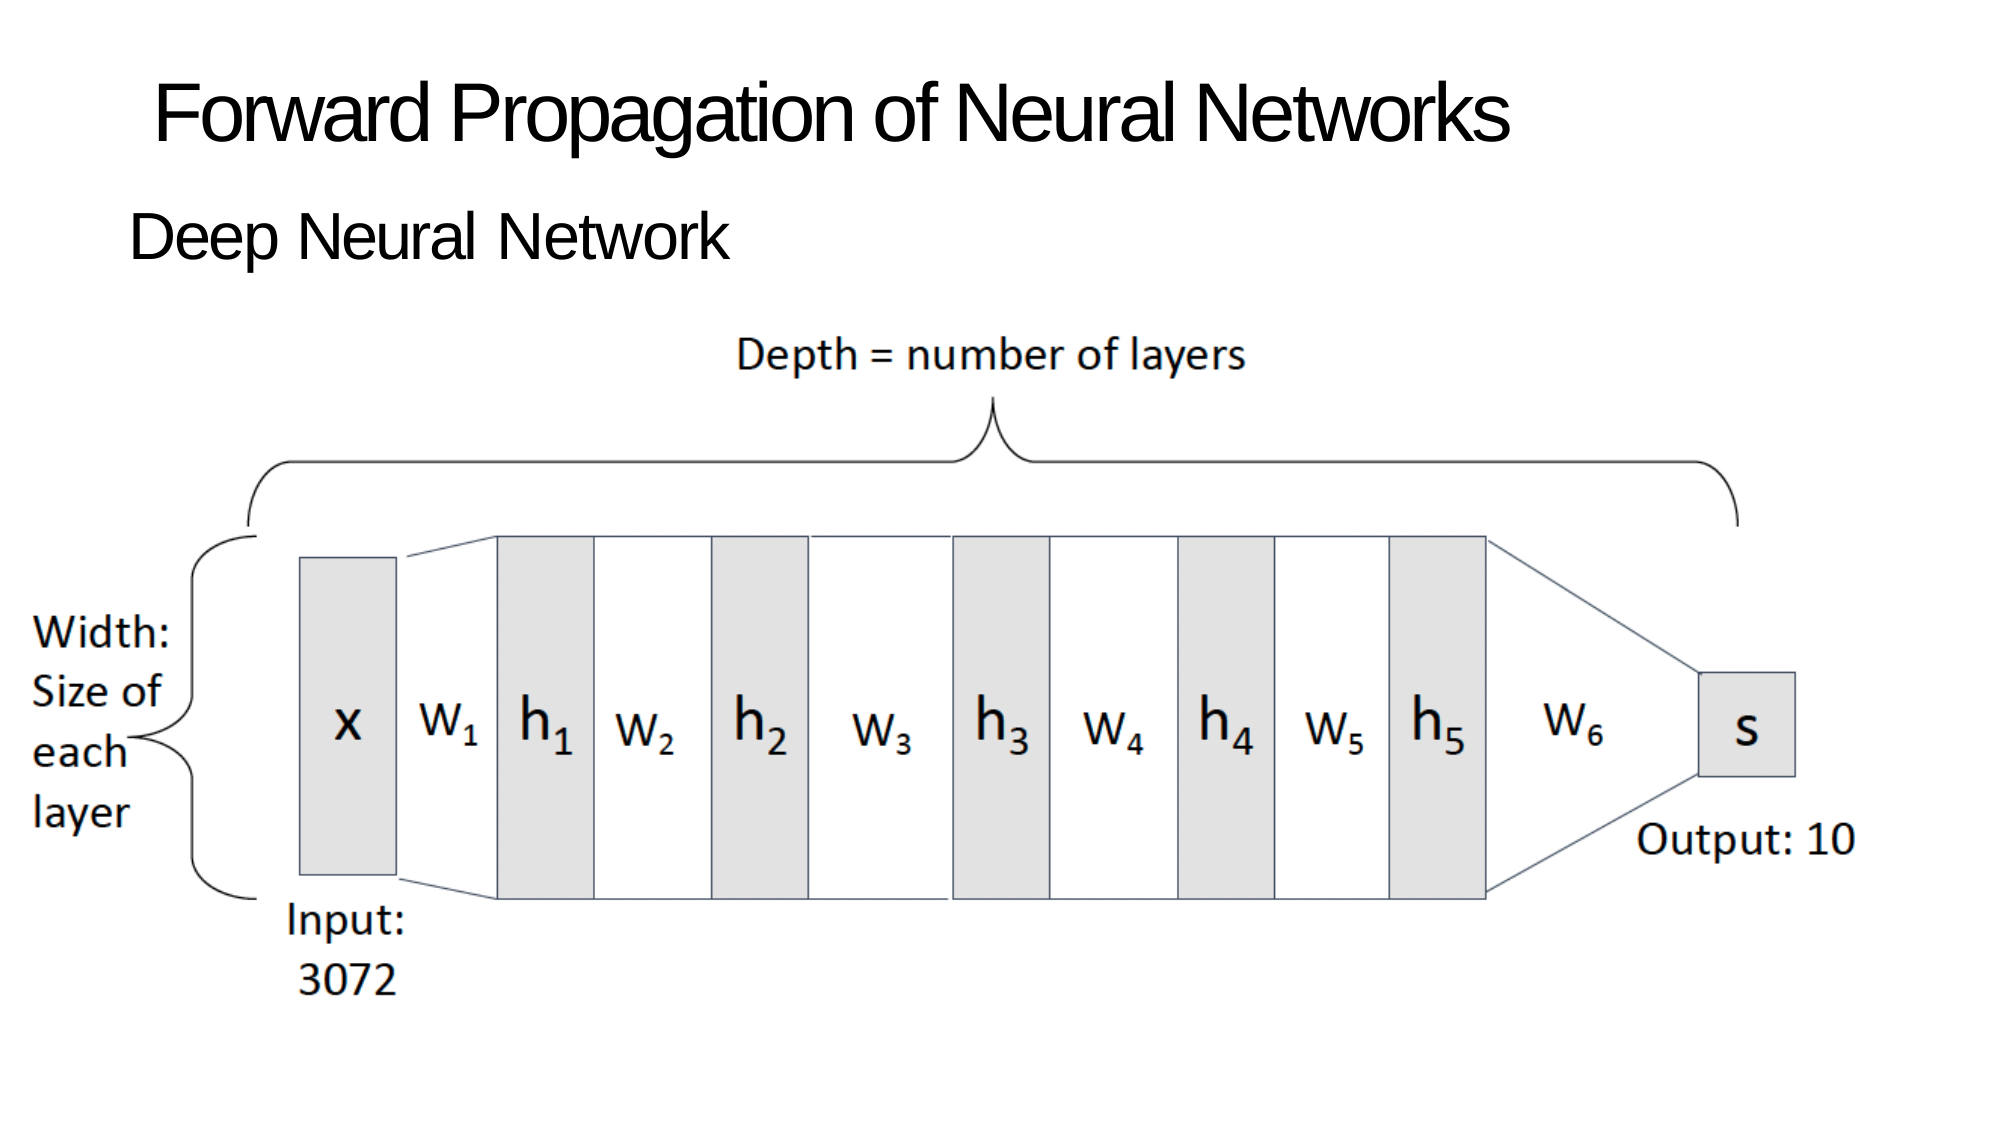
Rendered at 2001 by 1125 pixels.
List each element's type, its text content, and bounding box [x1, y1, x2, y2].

picture [17, 273, 1932, 1027]
text_box Deep Neural Network [126, 144, 924, 273]
title Forward Propagation of Neural Networks [150, 11, 1723, 202]
